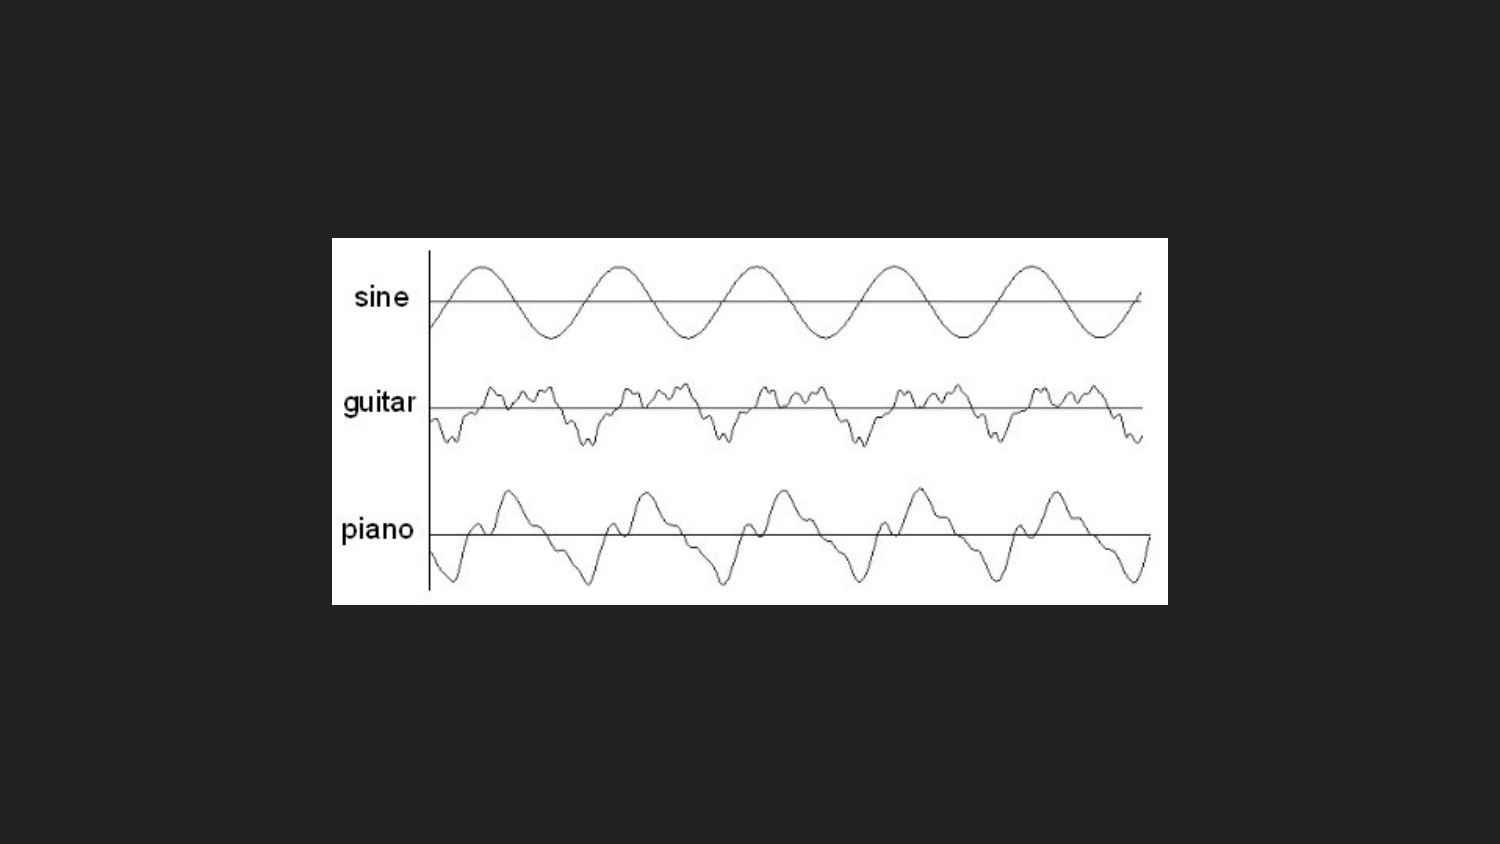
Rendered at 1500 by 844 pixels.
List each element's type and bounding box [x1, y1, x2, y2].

picture [332, 238, 1168, 605]
